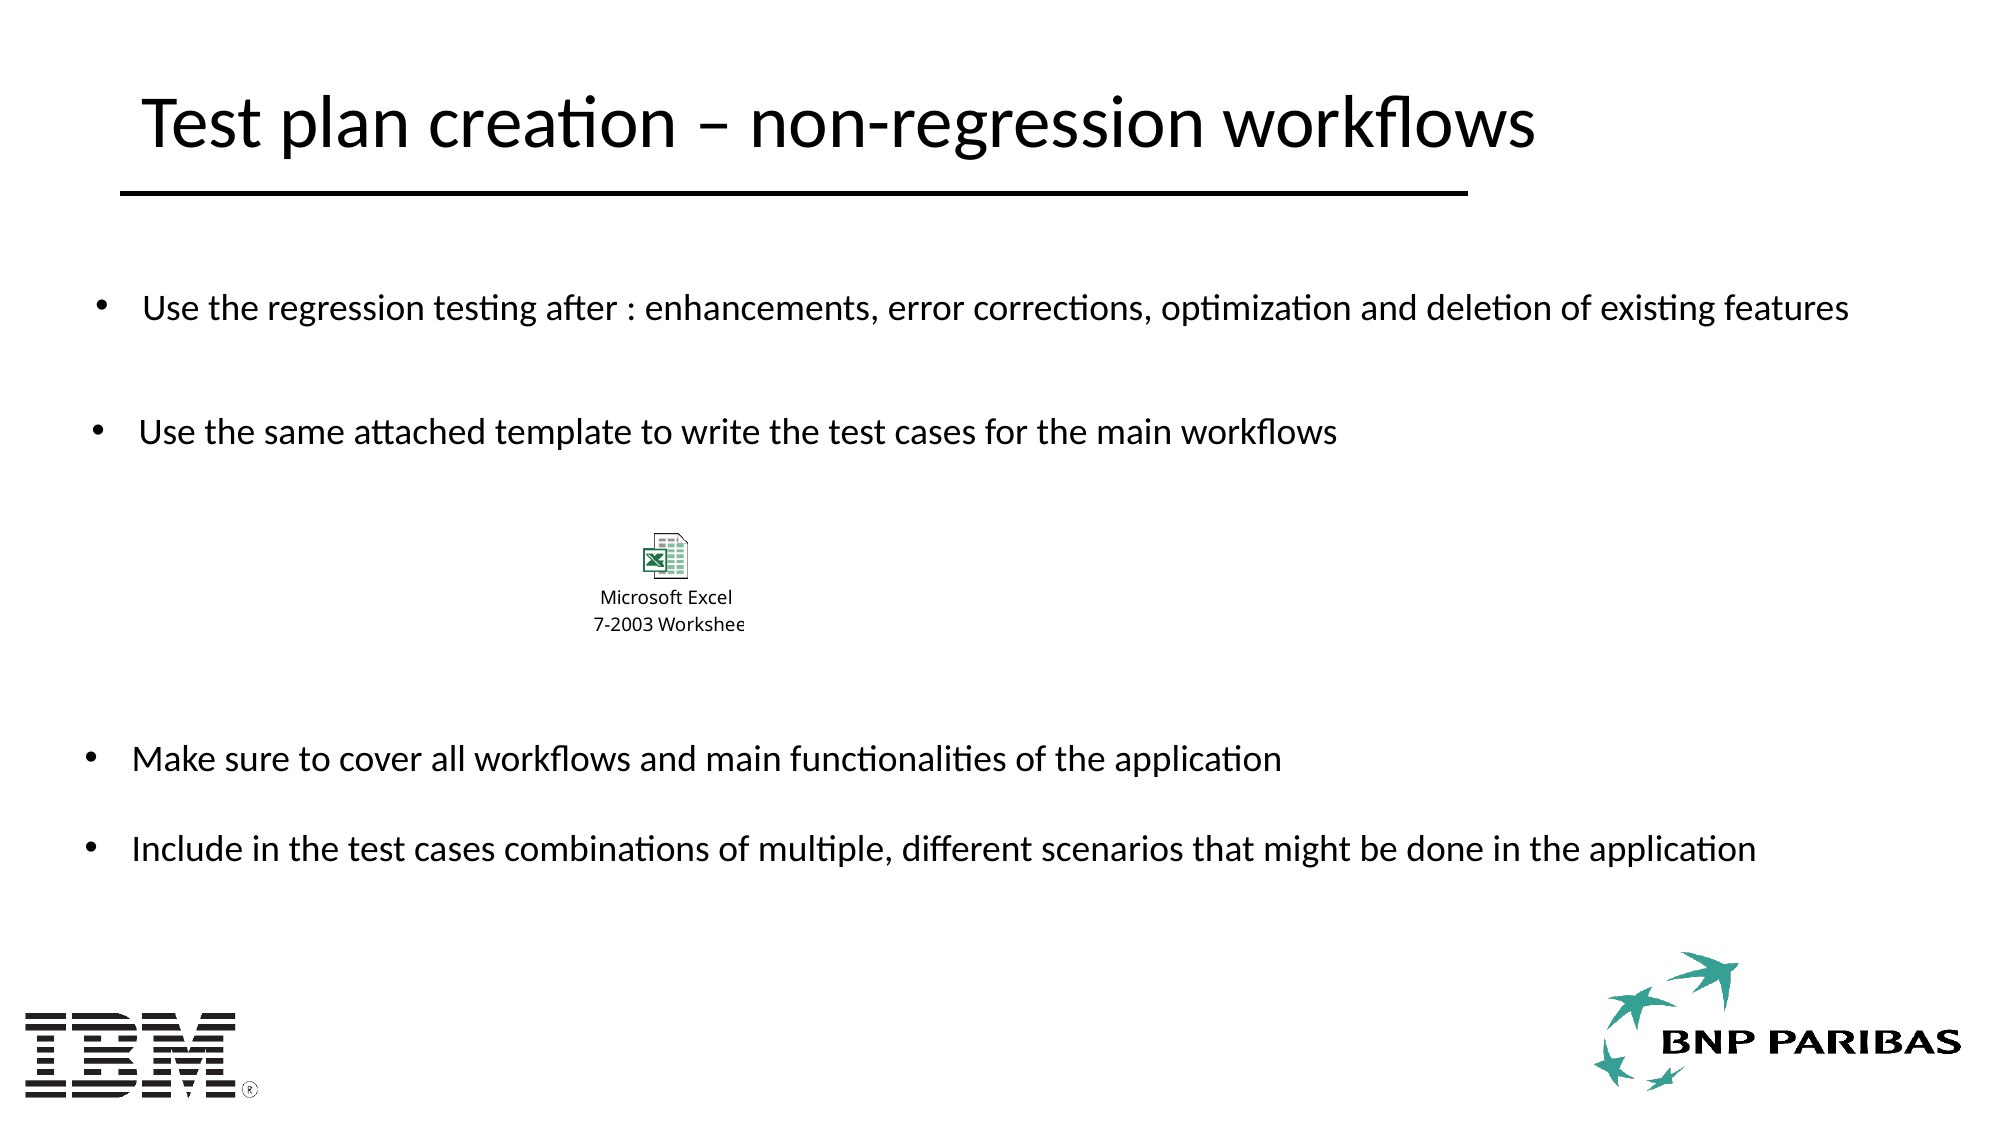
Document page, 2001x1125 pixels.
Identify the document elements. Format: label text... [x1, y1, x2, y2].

text_box Use the regression testing after : enhancements, error corrections, optimization and deletion of existing features [80, 275, 1867, 425]
text_box Use the same attached template to write the test cases for the main workflows [76, 399, 1354, 460]
picture [1588, 832, 1966, 1125]
text_box Make sure to cover all workflows and main functionalities of the application Include in the test cases combinations of multiple, different scenarios that might be done in the application [69, 726, 1856, 877]
text_box Test plan creation – non-regression workflows [126, 64, 1553, 170]
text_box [593, 530, 744, 665]
picture [14, 1004, 268, 1106]
